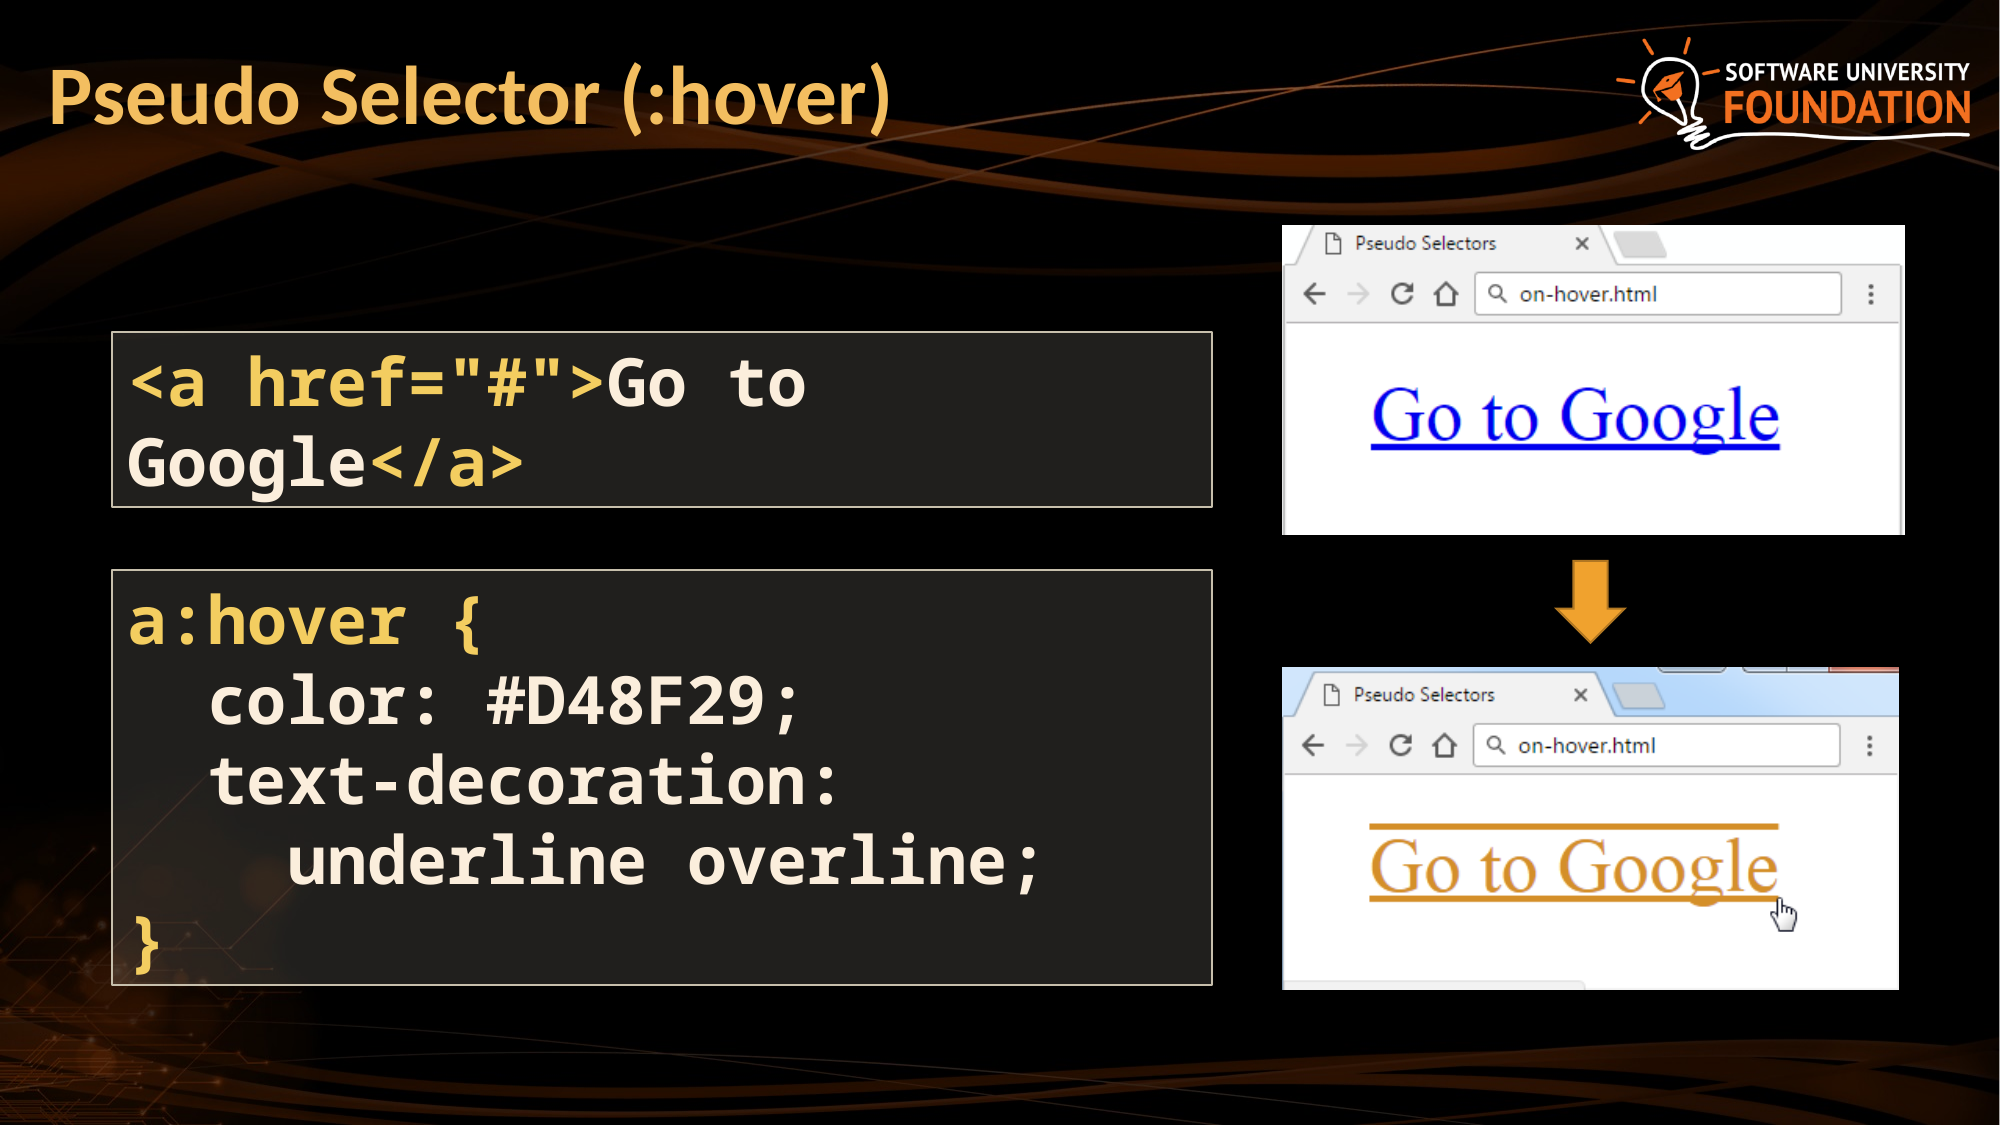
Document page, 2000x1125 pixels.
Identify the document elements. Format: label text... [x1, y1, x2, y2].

text_box [1554, 559, 1628, 645]
text_box a:hover { color: #D48F29; text-decoration: underline overline; } [112, 570, 1213, 985]
text_box <a href="#">Go to Google</a> [112, 331, 1213, 507]
title Pseudo Selector (:hover) [30, 6, 1602, 189]
picture [0, 0, 2000, 1125]
